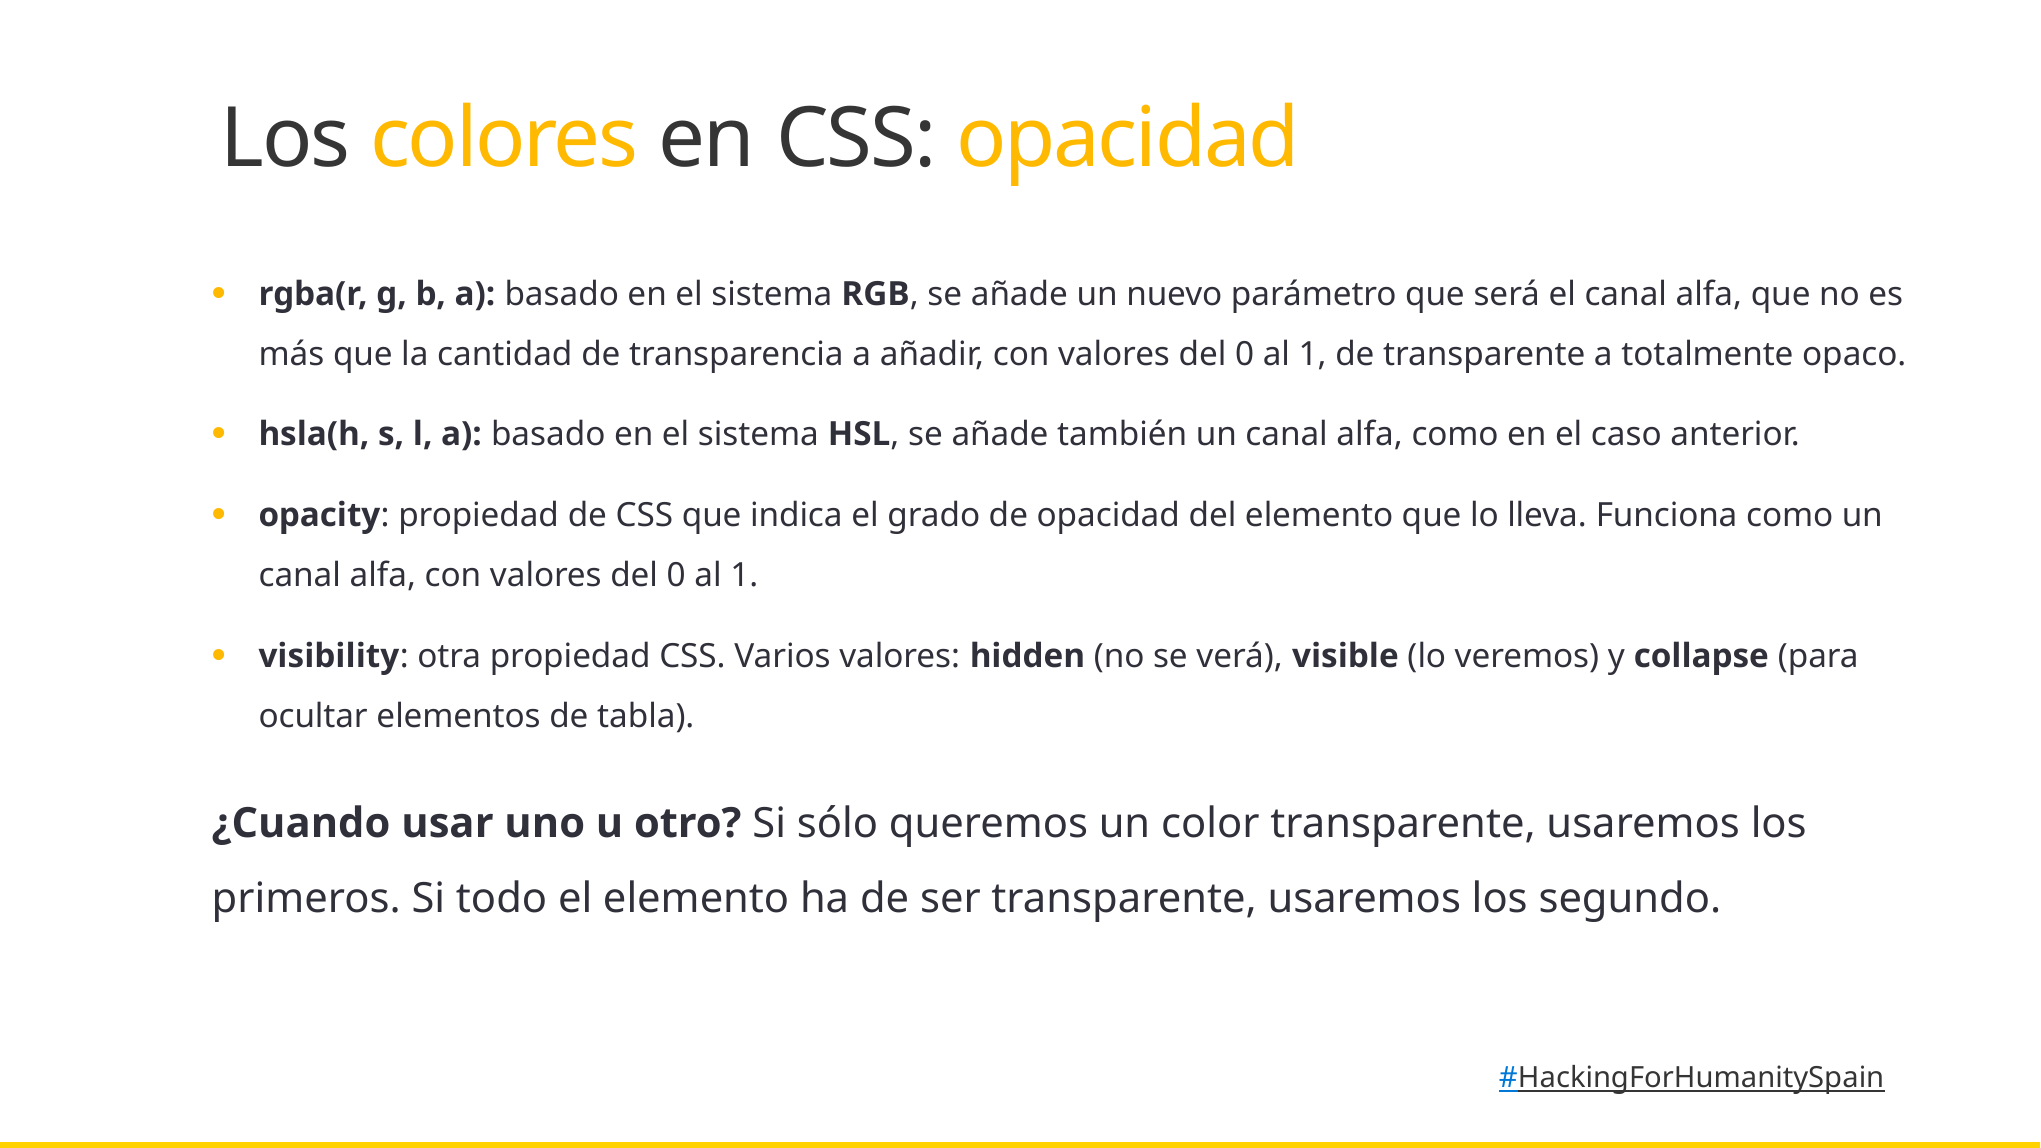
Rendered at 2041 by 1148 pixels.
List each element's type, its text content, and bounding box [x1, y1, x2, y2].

text_box #HackingForHumanitySpain [1468, 1040, 1947, 1113]
text_box rgba(r, g, b, a): basado en el sistema RGB, se añade un nuevo parámetro que será el canal alfa, que no es más que la cantidad de transparencia a añadir, con valores del 0 al 1, de transparente a totalmente opaco. hsla(h, s, l, a): basado en el sistema HSL, se añade también un canal alfa, como en el caso anterior. opacity: propiedad de CSS que indica el grado de opacidad del elemento que lo lleva. Funciona como un canal alfa, con valores del 0 al 1. visibility: otra propiedad CSS. Varios valores: hidden (no se verá), visible (lo veremos) y collapse (para ocultar elementos de tabla). ¿Cuando usar uno u otro? Si sólo queremos un color transparente, usaremos los primeros. Si todo el elemento ha de ser transparente, usaremos los segundo. [196, 244, 1932, 929]
text_box [0, 1141, 2041, 1148]
text_box Los colores en CSS: opacidad [196, 79, 1724, 231]
